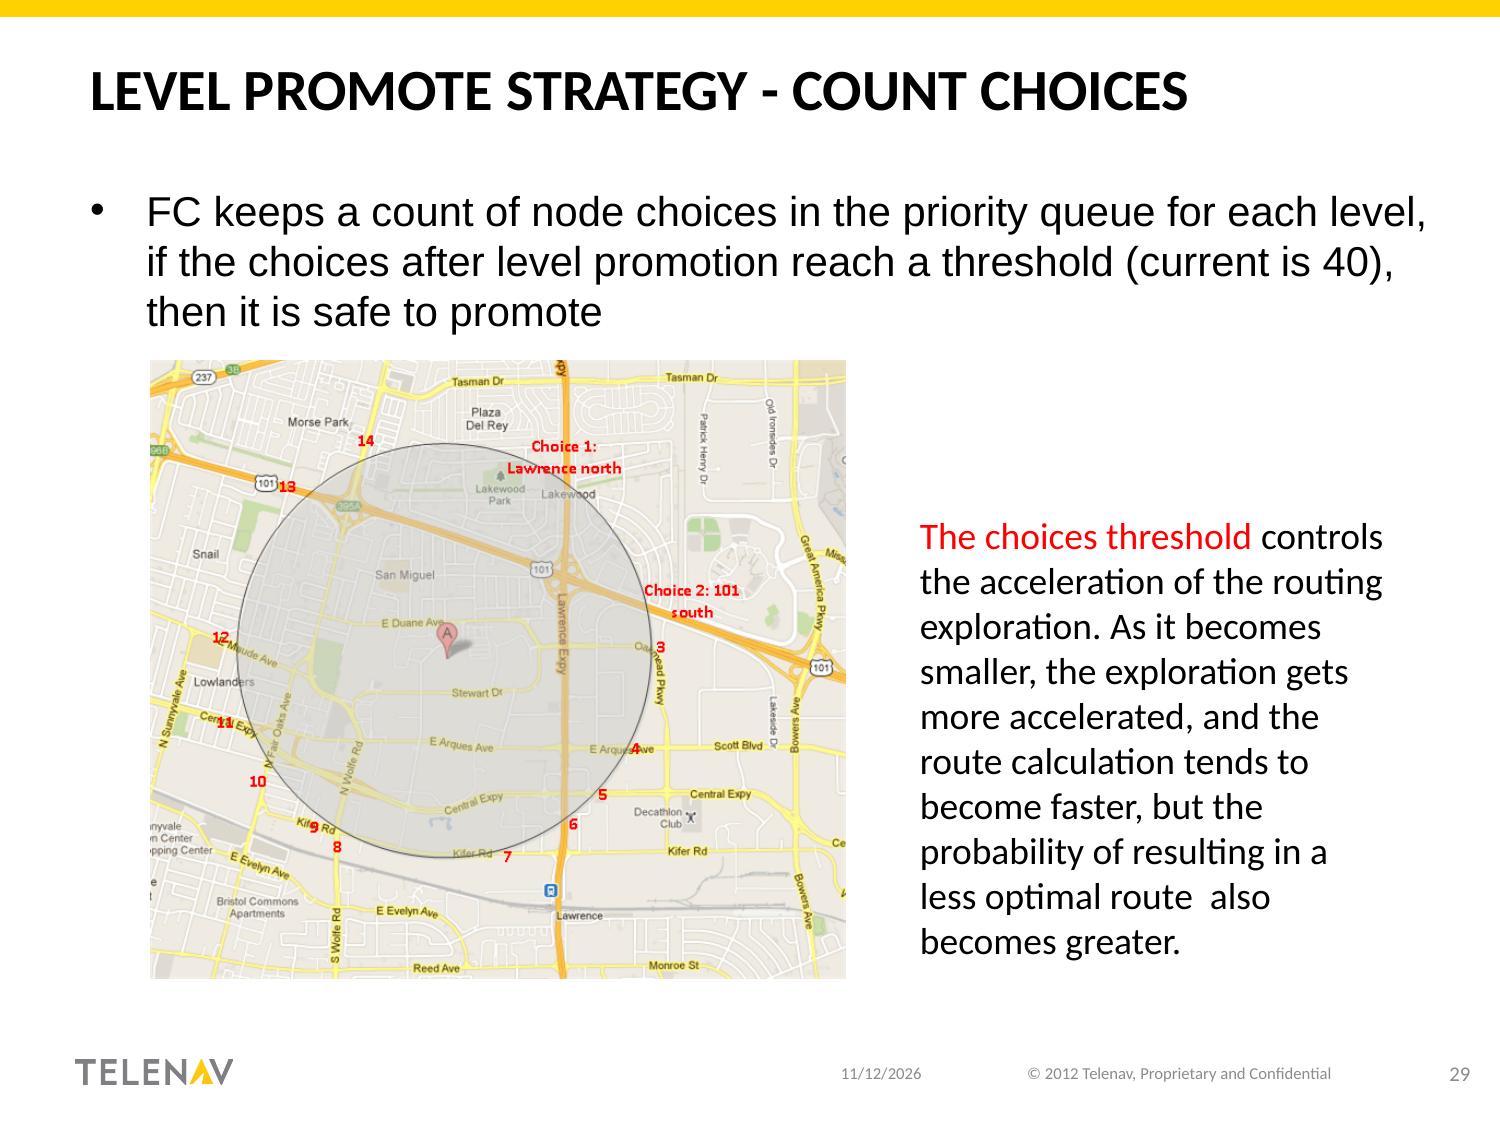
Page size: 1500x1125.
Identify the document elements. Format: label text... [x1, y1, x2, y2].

text_box The choices threshold controls the acceleration of the routing exploration. As it becomes smaller, the exploration gets more accelerated, and the route calculation tends to become faster, but the probability of resulting in a less optimal route also becomes greater. [905, 504, 1400, 970]
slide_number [825, 1042, 945, 1103]
list FC keeps a count of node choices in the priority queue for each level, if the choices after level promotion reach a threshold (current is 40), then it is safe to promote [75, 177, 1453, 1005]
title Level promote strategy - Count choices [75, 45, 1486, 146]
picture [150, 360, 846, 980]
footer © 2012 Telenav, Proprietary and Confidential [1006, 1042, 1353, 1103]
picture [75, 1059, 233, 1085]
slide_number 29 [1420, 1042, 1486, 1103]
